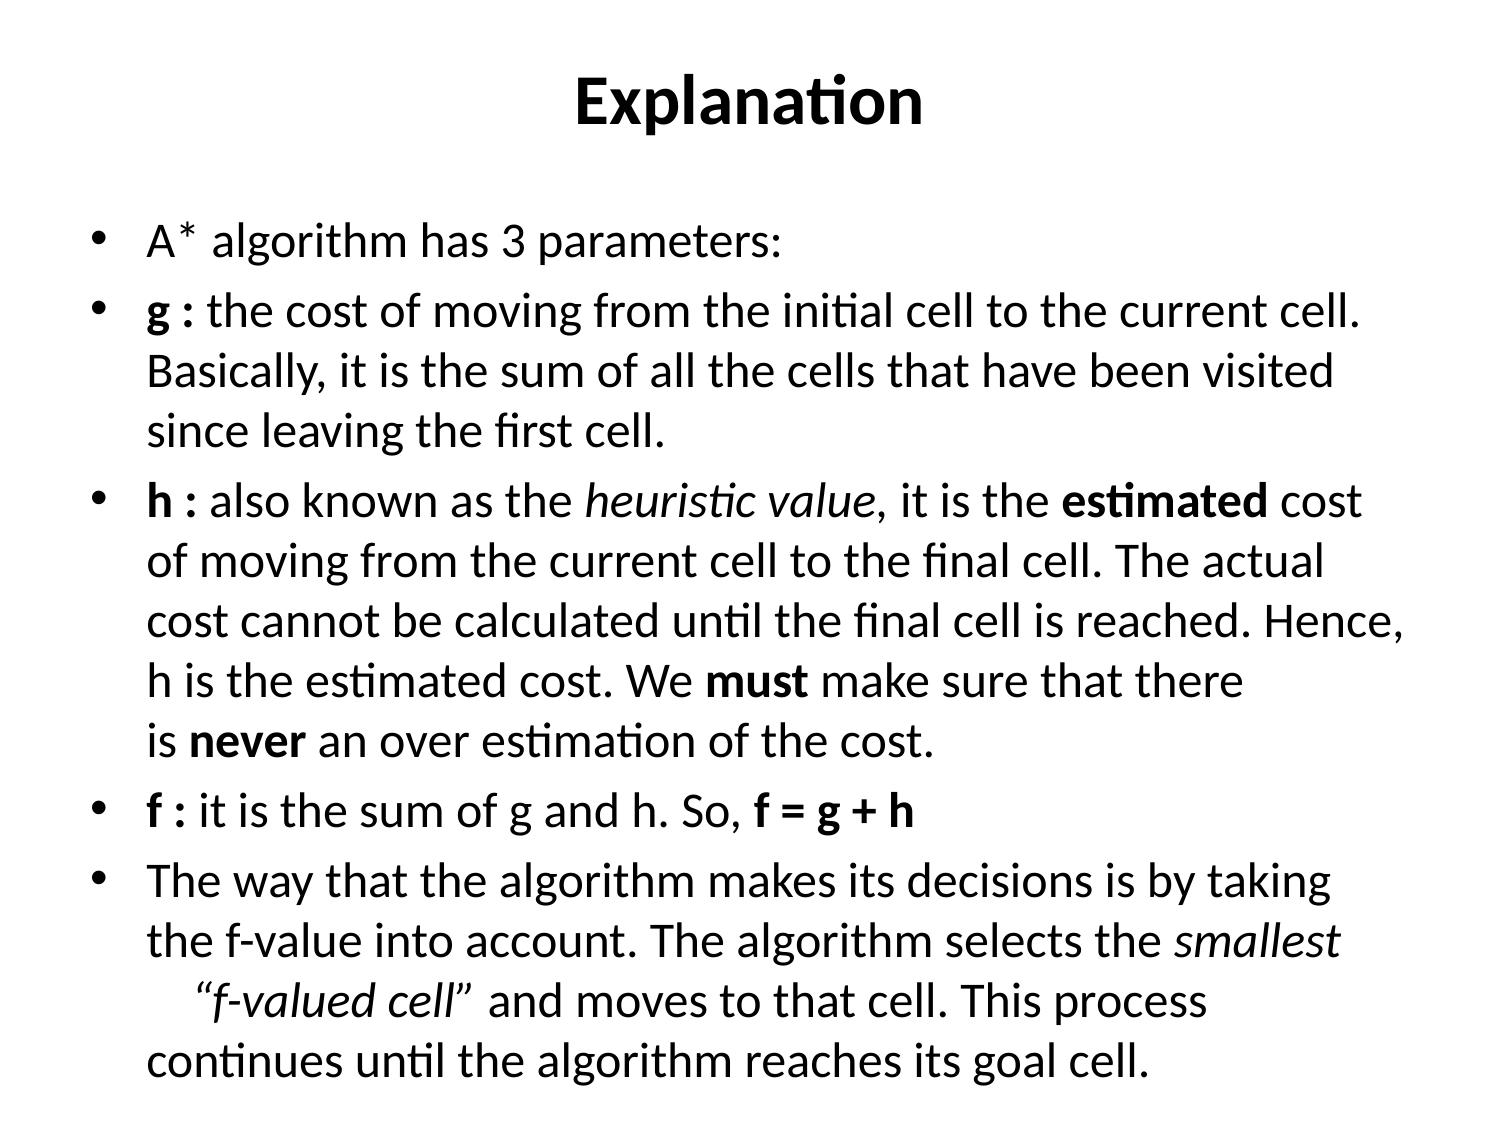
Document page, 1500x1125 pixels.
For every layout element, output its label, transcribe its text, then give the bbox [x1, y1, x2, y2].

list A* algorithm has 3 parameters: g : the cost of moving from the initial cell to the current cell. Basically, it is the sum of all the cells that have been visited since leaving the first cell. h : also known as the heuristic value, it is the estimated cost of moving from the current cell to the final cell. The actual cost cannot be calculated until the final cell is reached. Hence, h is the estimated cost. We must make sure that there is never an over estimation of the cost. f : it is the sum of g and h. So, f = g + h The way that the algorithm makes its decisions is by taking the f-value into account. The algorithm selects the smallest “f-valued cell” and moves to that cell. This process continues until the algorithm reaches its goal cell. [75, 200, 1425, 943]
title Explanation [75, 45, 1425, 200]
